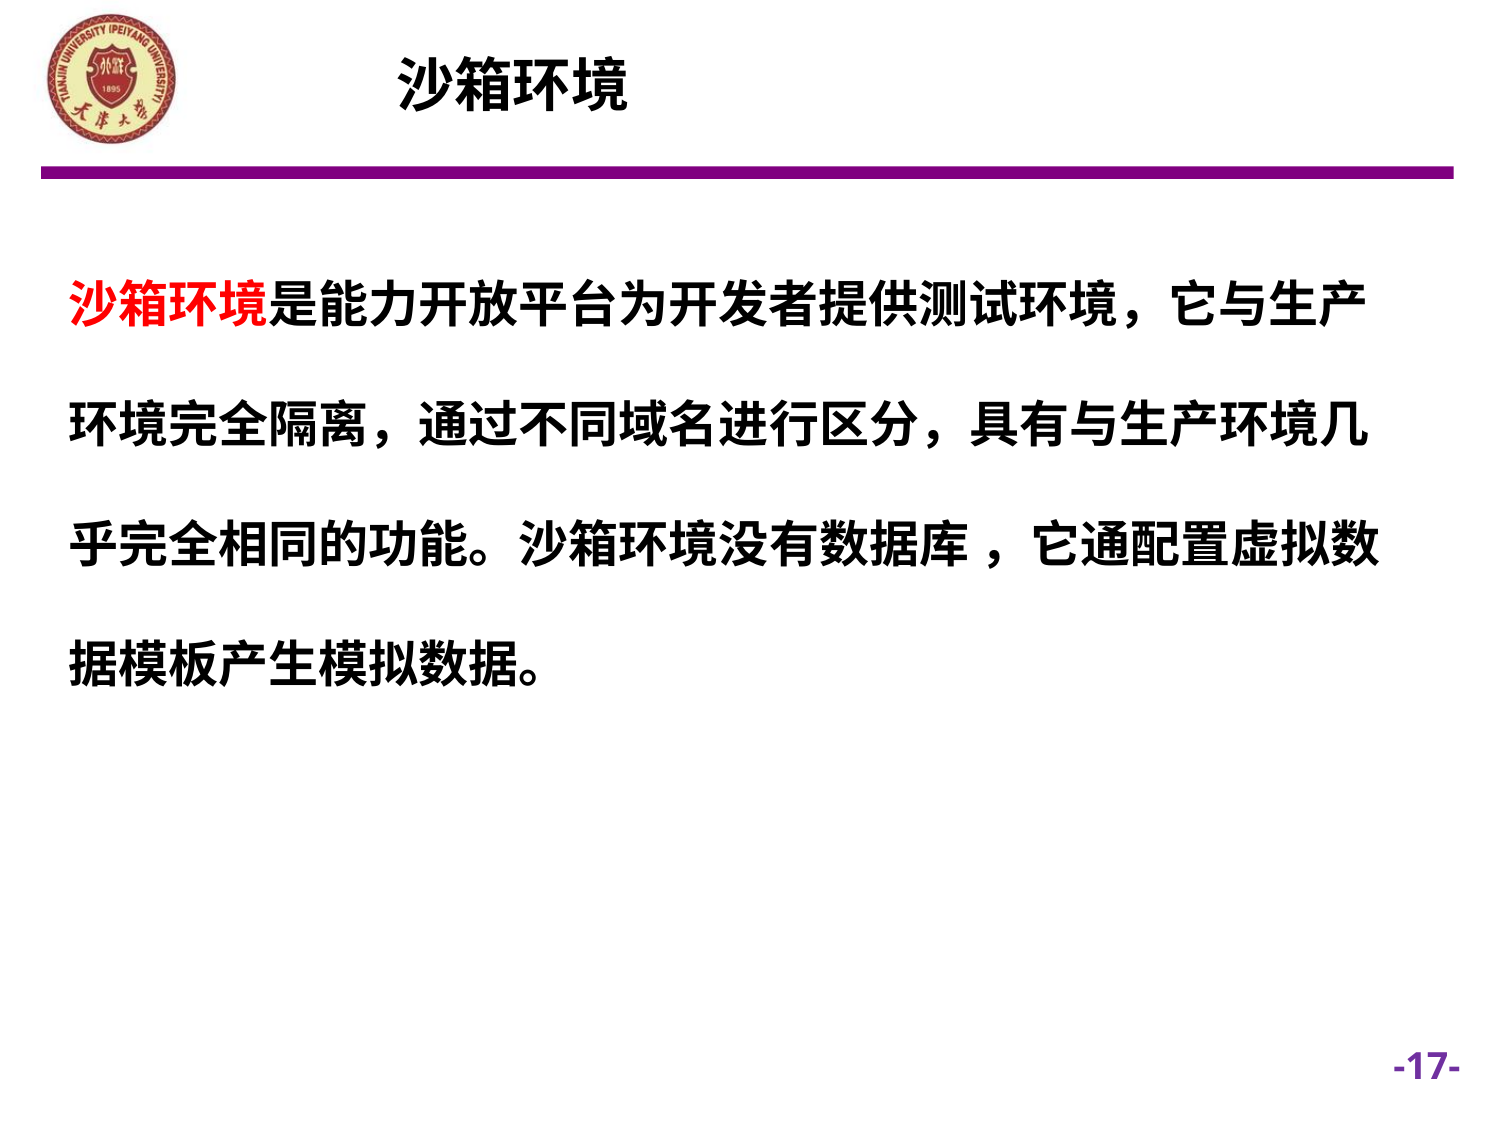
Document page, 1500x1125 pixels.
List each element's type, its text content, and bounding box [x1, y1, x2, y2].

text_box 沙箱环境是能力开放平台为开发者提供测试环境，它与生产环境完全隔离，通过不同域名进行区分，具有与生产环境几乎完全相同的功能。沙箱环境没有数据库 ，它通配置虚拟数据模板产生模拟数据。 [53, 204, 1397, 700]
picture [0, 0, 211, 159]
text_box 沙箱环境 [116, 40, 910, 126]
